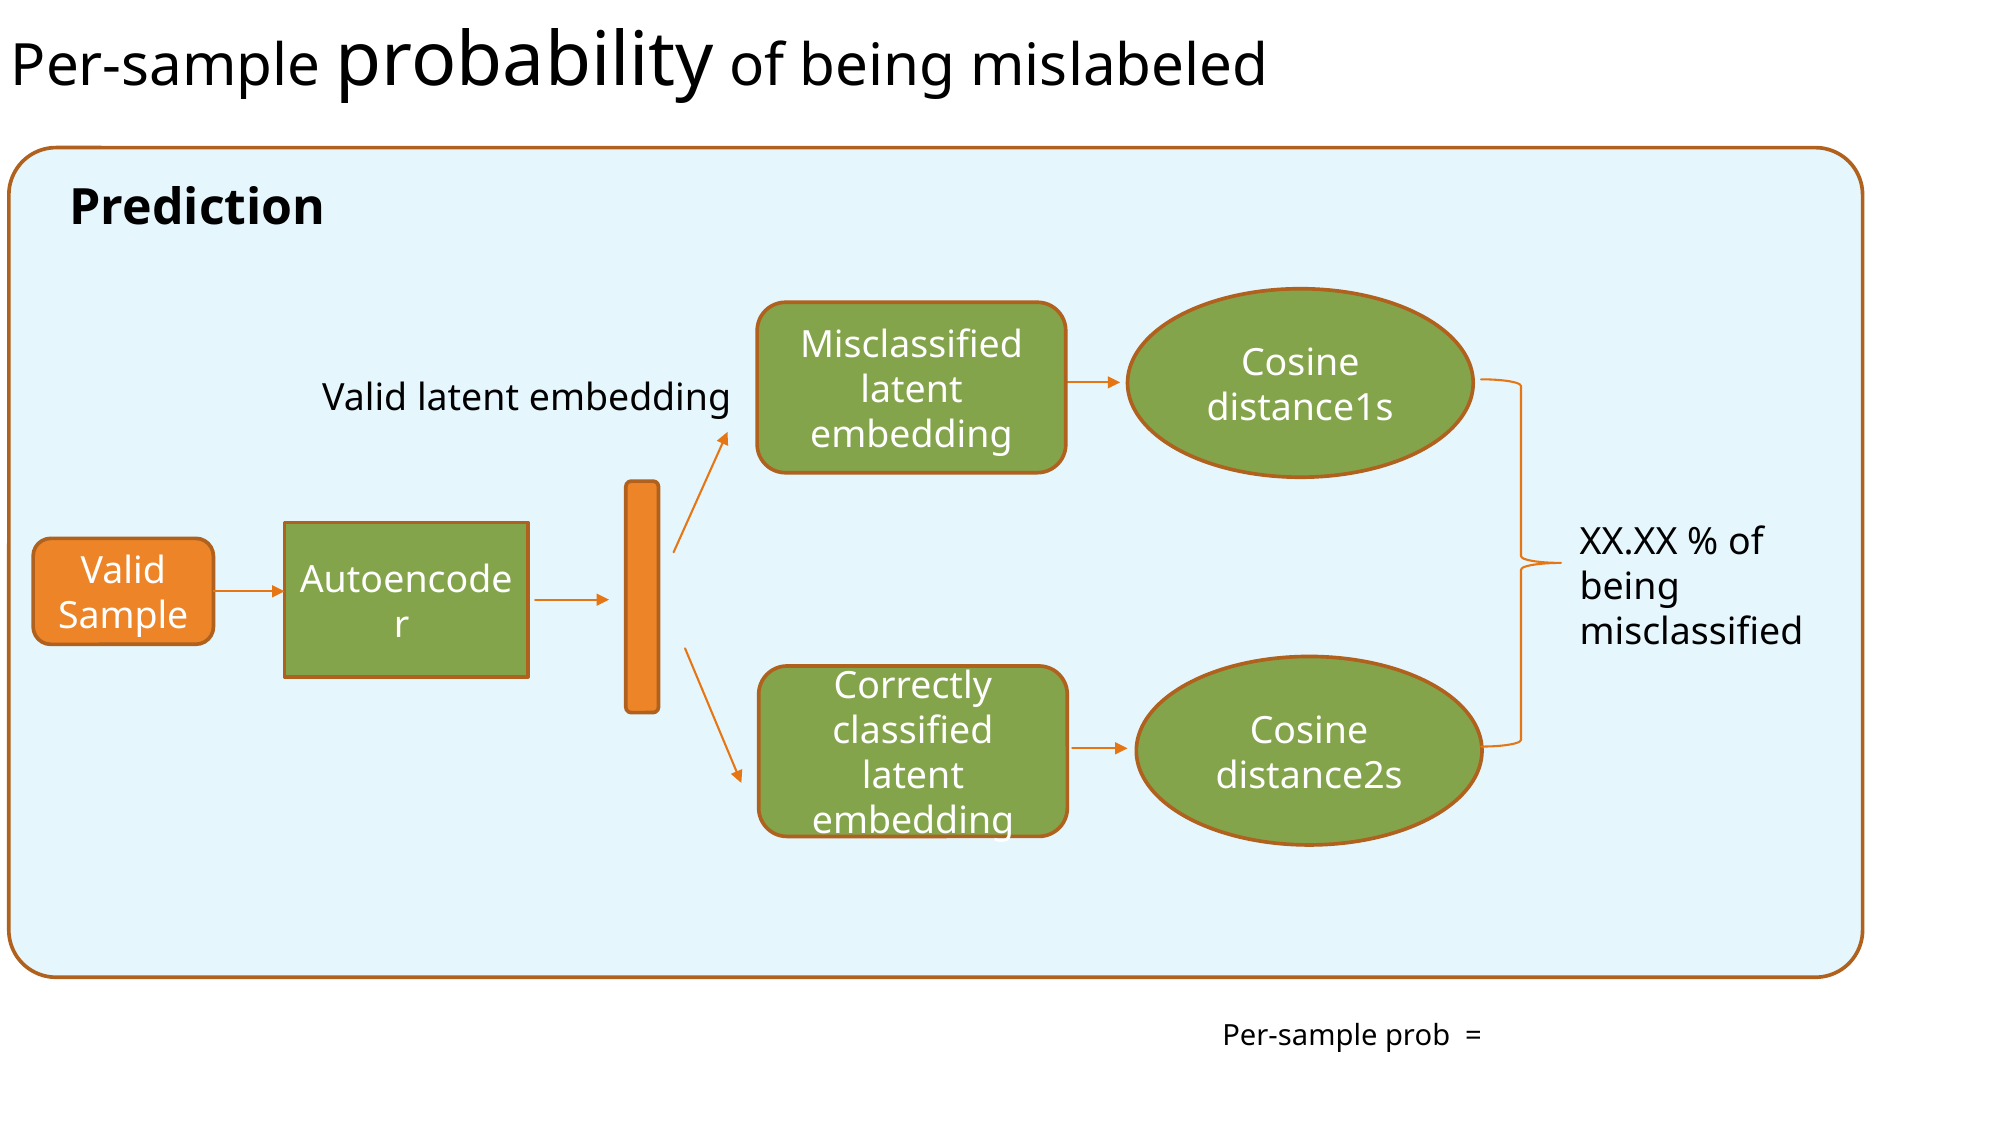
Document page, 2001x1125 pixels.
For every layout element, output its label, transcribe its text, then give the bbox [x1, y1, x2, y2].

text_box Per-sample probability of being mislabeled [0, 3, 1283, 108]
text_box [8, 147, 1864, 978]
